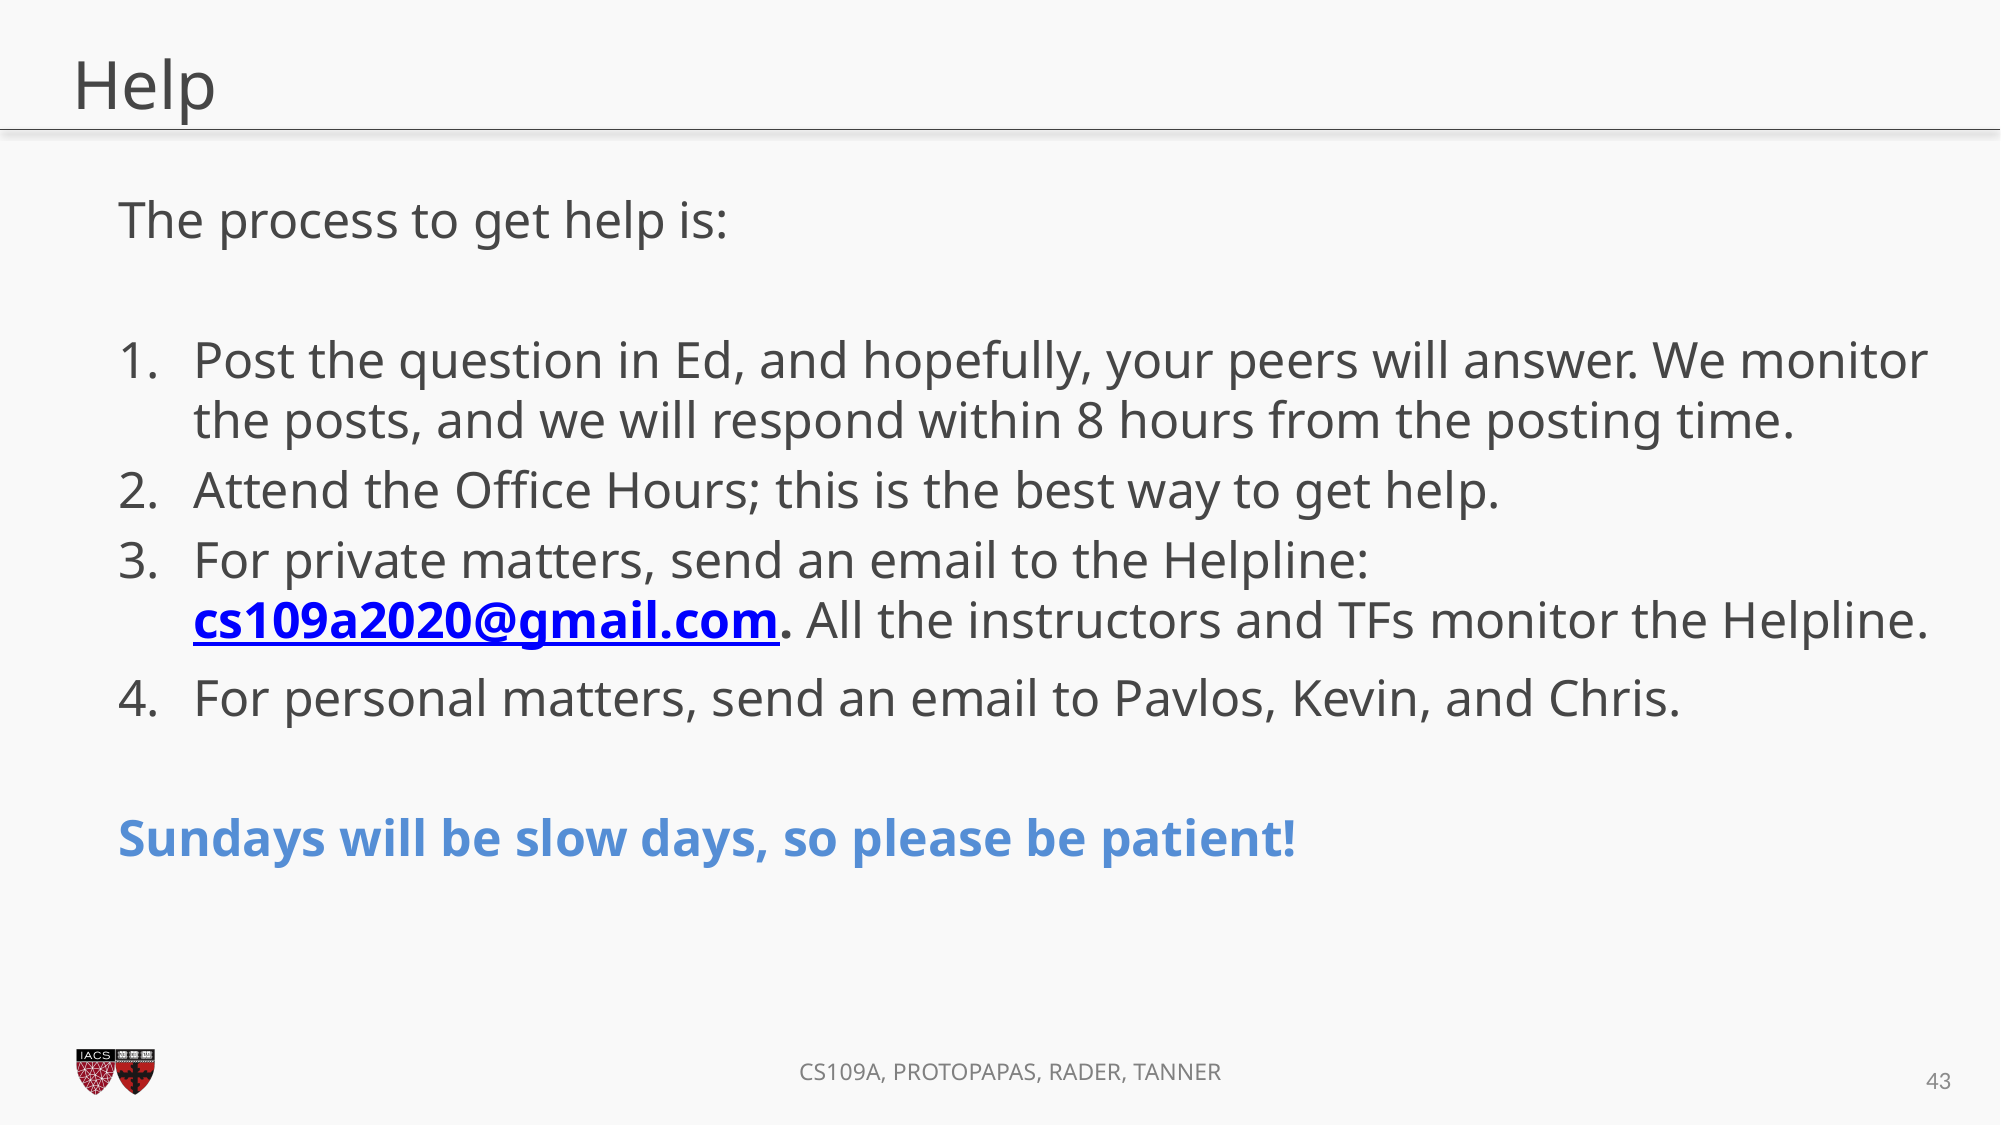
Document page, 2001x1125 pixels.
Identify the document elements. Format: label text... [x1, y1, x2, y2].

picture [75, 1049, 155, 1095]
title Help [57, 35, 1943, 162]
list The process to get help is: Post the question in Ed, and hopefully, your peers will answer. We monitor the posts, and we will respond within 8 hours from the posting time. Attend the Office Hours; this is the best way to get help. For private matters, send an email to the Helpline: cs109a2020@gmail.com. All the instructors and TFs monitor the Helpline. For personal matters, send an email to Pavlos, Kevin, and Chris. Sundays will be slow days, so please be patient! [103, 181, 1967, 935]
slide_number 43 [1500, 1050, 1967, 1110]
